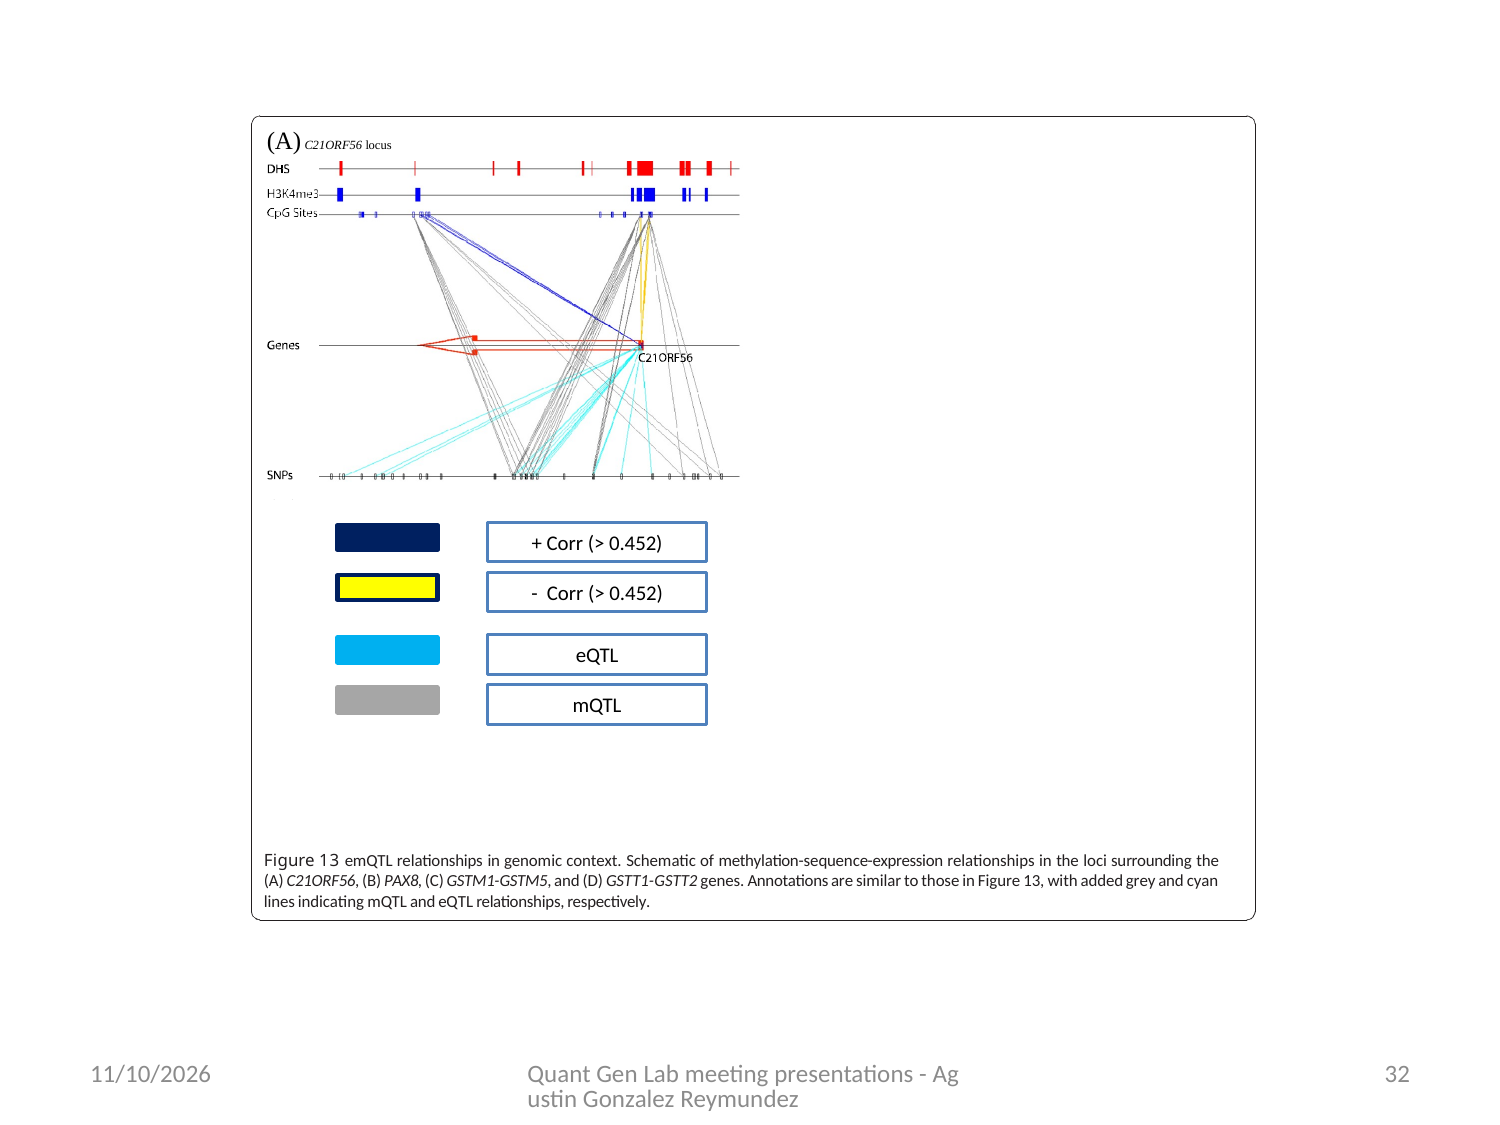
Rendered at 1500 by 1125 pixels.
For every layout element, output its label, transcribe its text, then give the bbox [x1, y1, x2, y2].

footer Quant Gen Lab meeting presentations - Agustin Gonzalez Reymundez [512, 1042, 988, 1103]
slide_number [75, 1042, 425, 1103]
picture [236, 112, 1264, 923]
slide_number 32 [1074, 1042, 1425, 1103]
